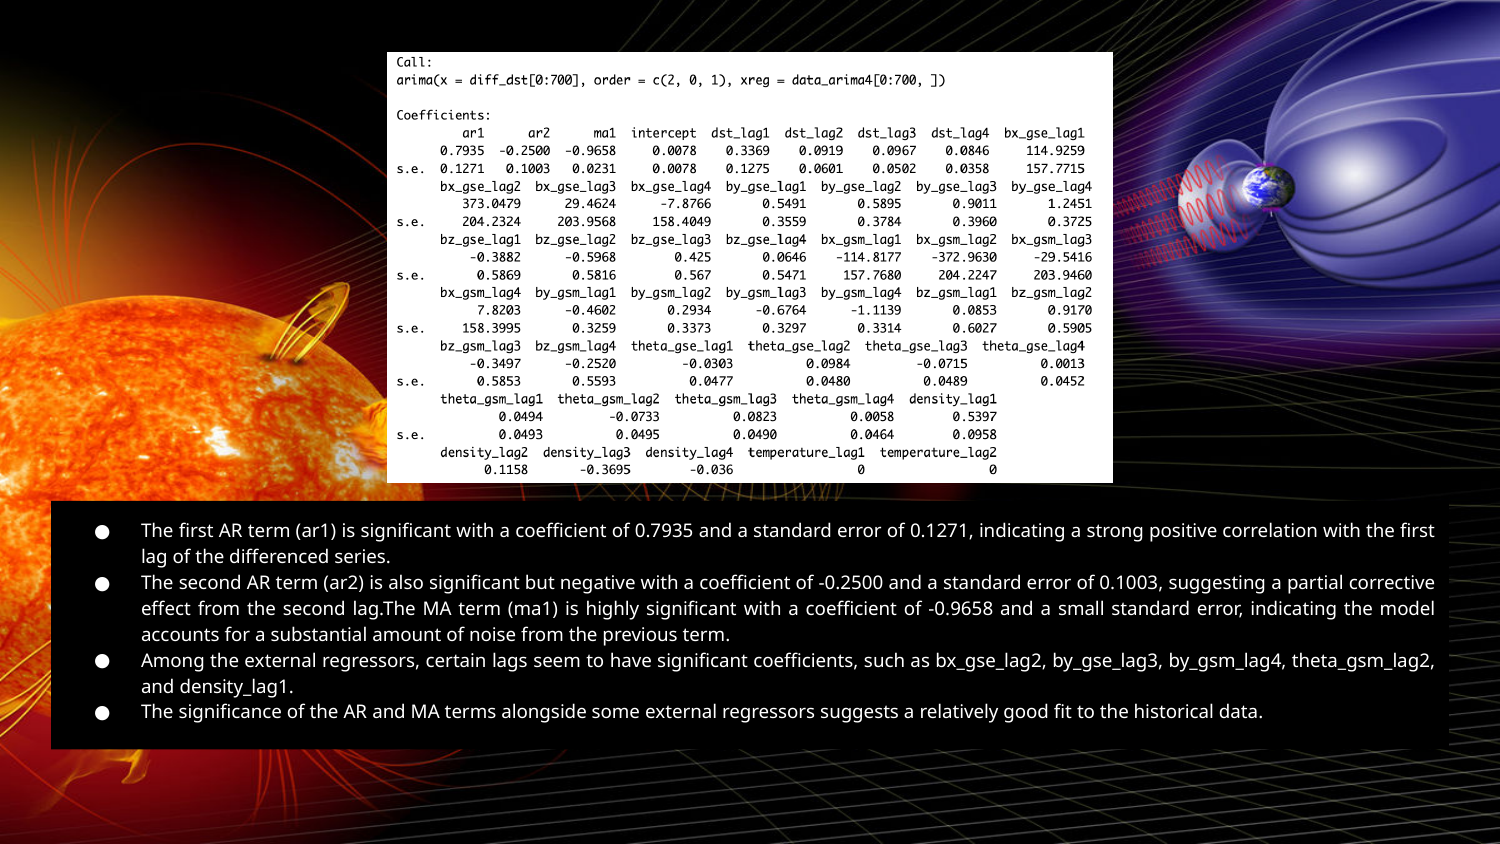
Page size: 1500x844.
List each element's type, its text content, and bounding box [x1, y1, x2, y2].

picture [0, 0, 1500, 844]
list The first AR term (ar1) is significant with a coefficient of 0.7935 and a standard error of 0.1271, indicating a strong positive correlation with the first lag of the differenced series. The second AR term (ar2) is also significant but negative with a coefficient of -0.2500 and a standard error of 0.1003, suggesting a partial corrective effect from the second lag.The MA term (ma1) is highly significant with a coefficient of -0.9658 and a small standard error, indicating the model accounts for a substantial amount of noise from the previous term. Among the external regressors, certain lags seem to have significant coefficients, such as bx_gse_lag2, by_gse_lag3, by_gsm_lag4, theta_gsm_lag2, and density_lag1. The significance of the AR and MA terms alongside some external regressors suggests a relatively good fit to the historical data. [51, 500, 1449, 750]
